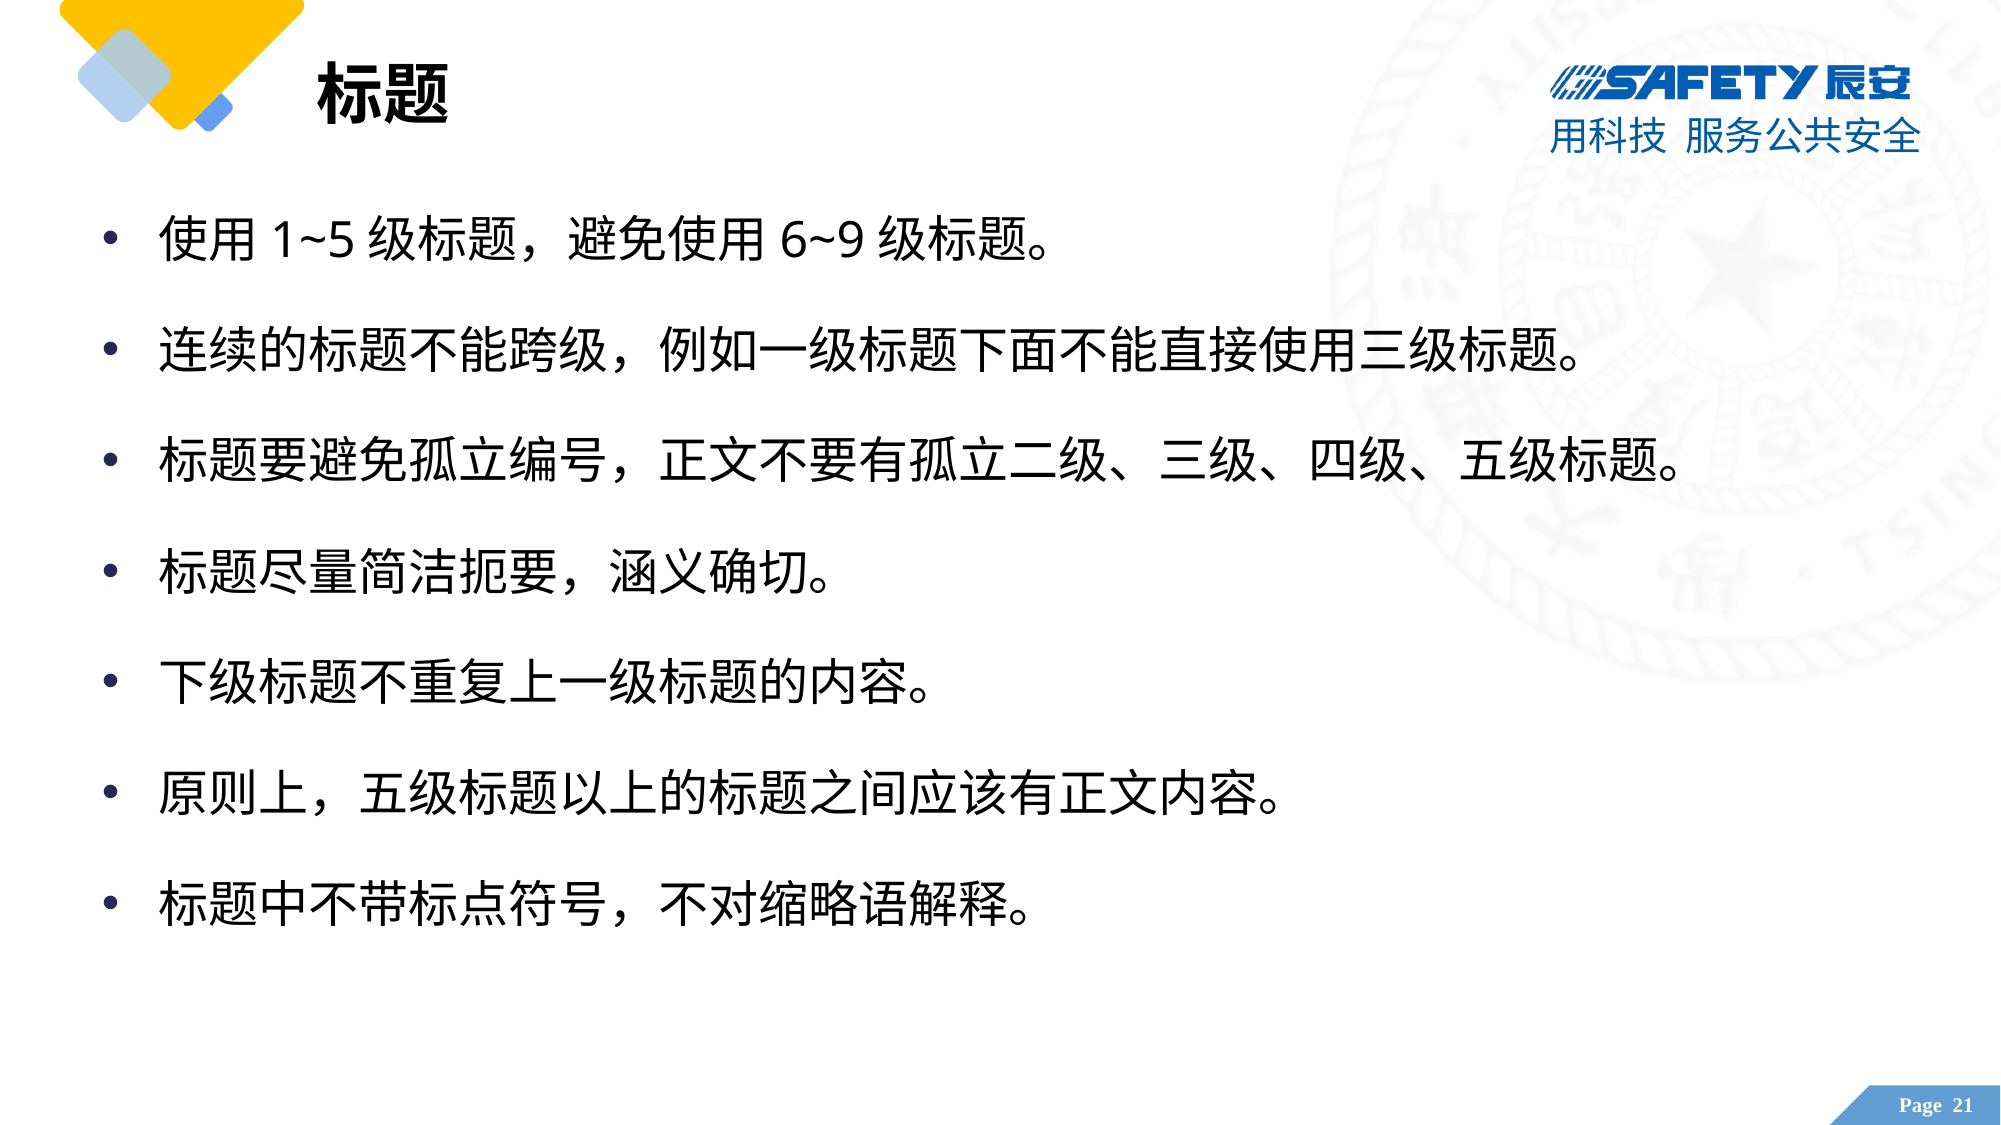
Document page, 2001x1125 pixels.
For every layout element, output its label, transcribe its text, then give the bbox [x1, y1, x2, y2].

title 标题 [301, 57, 1532, 137]
picture [1162, 0, 2001, 693]
list 使用1~5级标题，避免使用6~9级标题。 连续的标题不能跨级，例如一级标题下面不能直接使用三级标题。 标题要避免孤立编号，正文不要有孤立二级、三级、四级、五级标题。 标题尽量简洁扼要，涵义确切。 下级标题不重复上一级标题的内容。 原则上，五级标题以上的标题之间应该有正文内容。 标题中不带标点符号，不对缩略语解释。 [86, 169, 1914, 1018]
